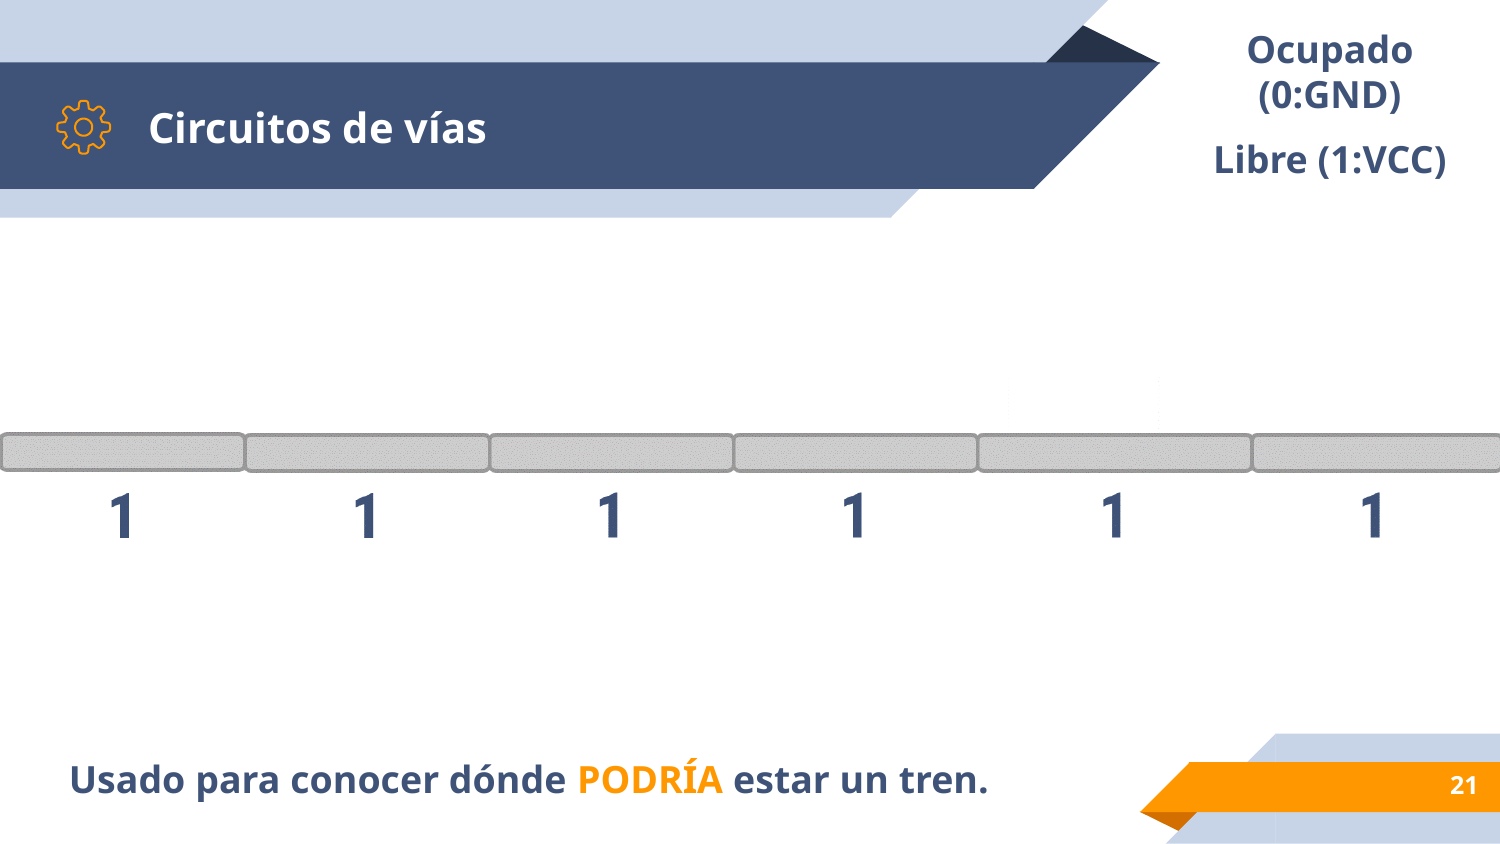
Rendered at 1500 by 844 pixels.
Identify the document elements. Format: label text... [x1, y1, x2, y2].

subtitle Usado para conocer dónde PODRÍA estar un tren. [0, 715, 1059, 842]
list Ocupado (0:GND) Libre (1:VCC) [1160, 40, 1500, 167]
title Circuitos de vías [133, 64, 1035, 190]
slide_number 21 [1249, 760, 1494, 813]
picture [0, 375, 1500, 552]
